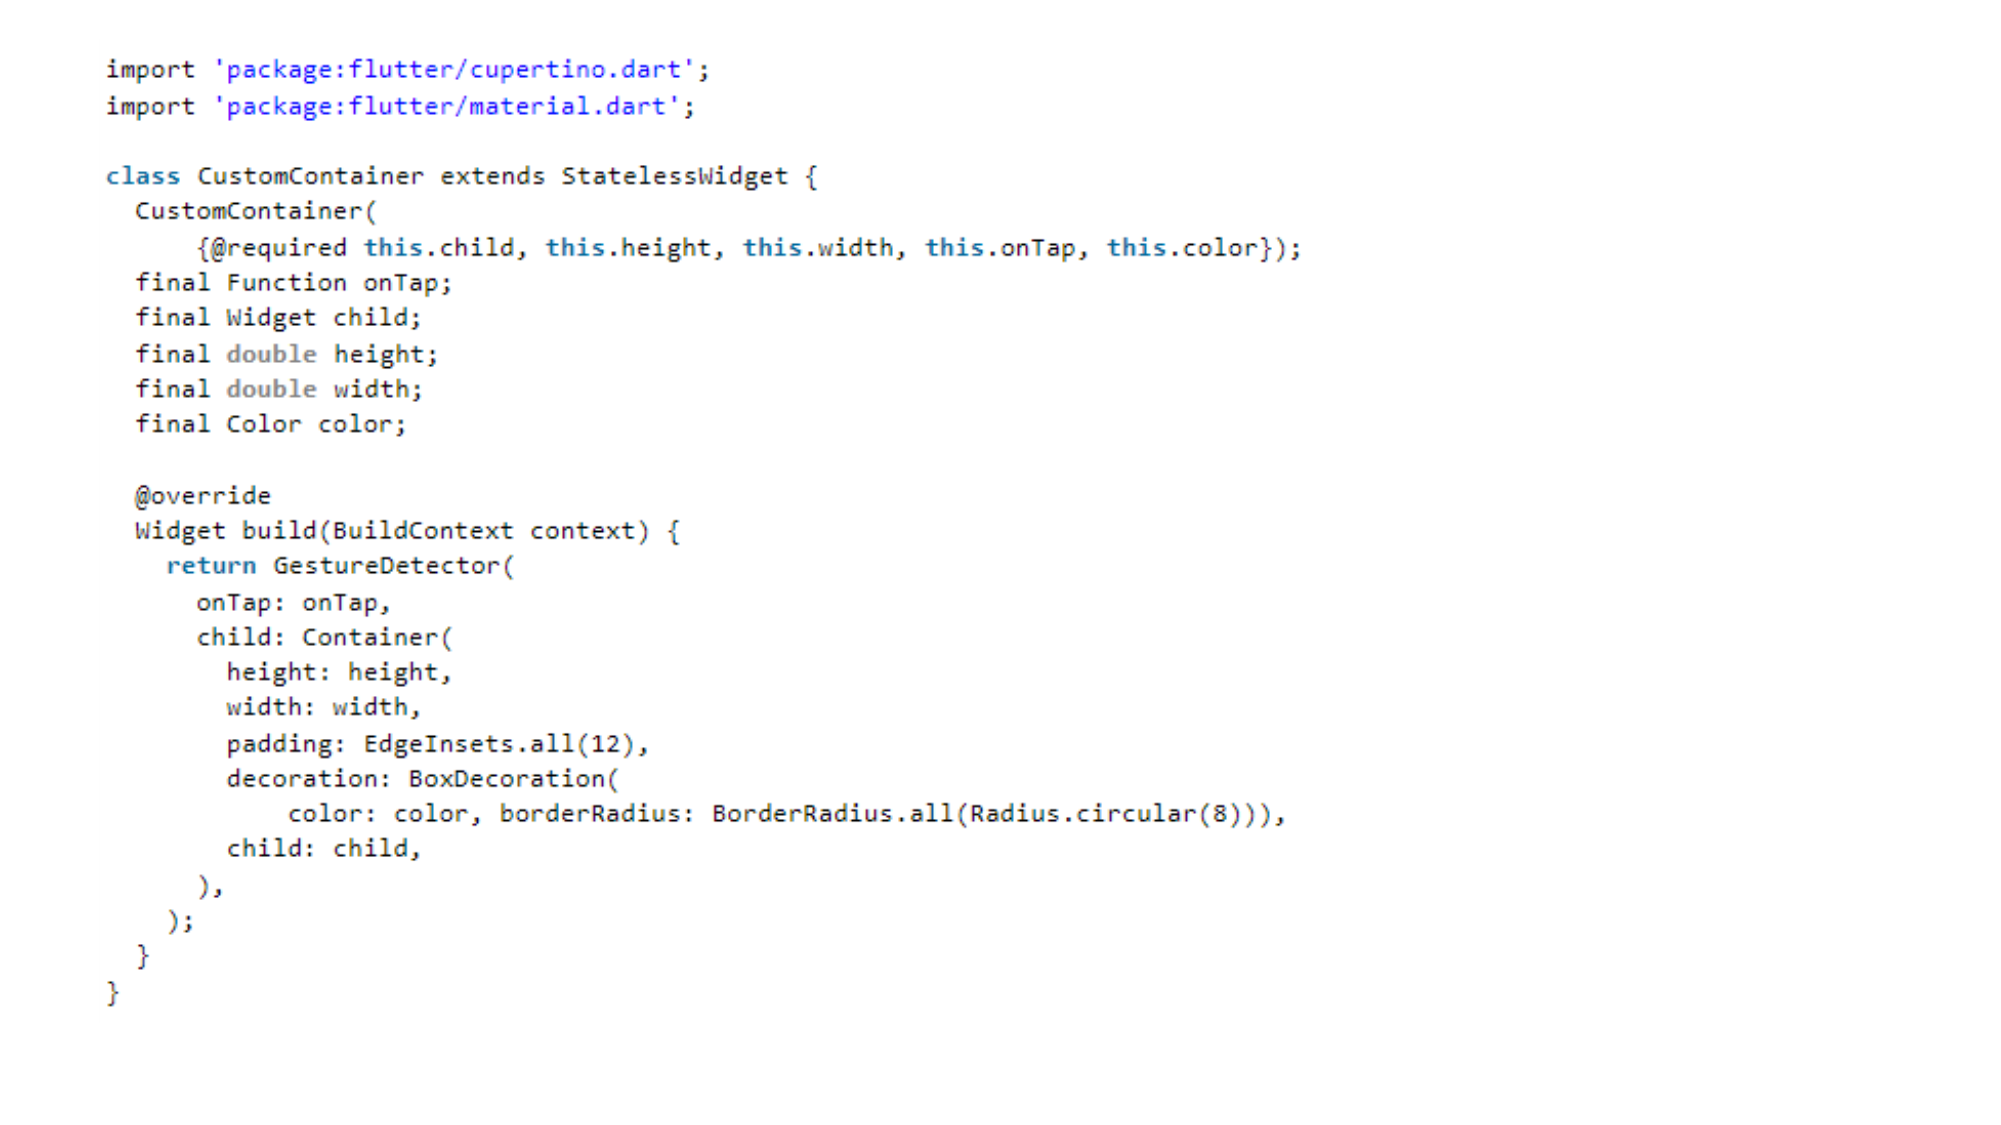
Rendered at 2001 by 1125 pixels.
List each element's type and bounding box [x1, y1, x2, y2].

picture [97, 39, 1356, 1023]
